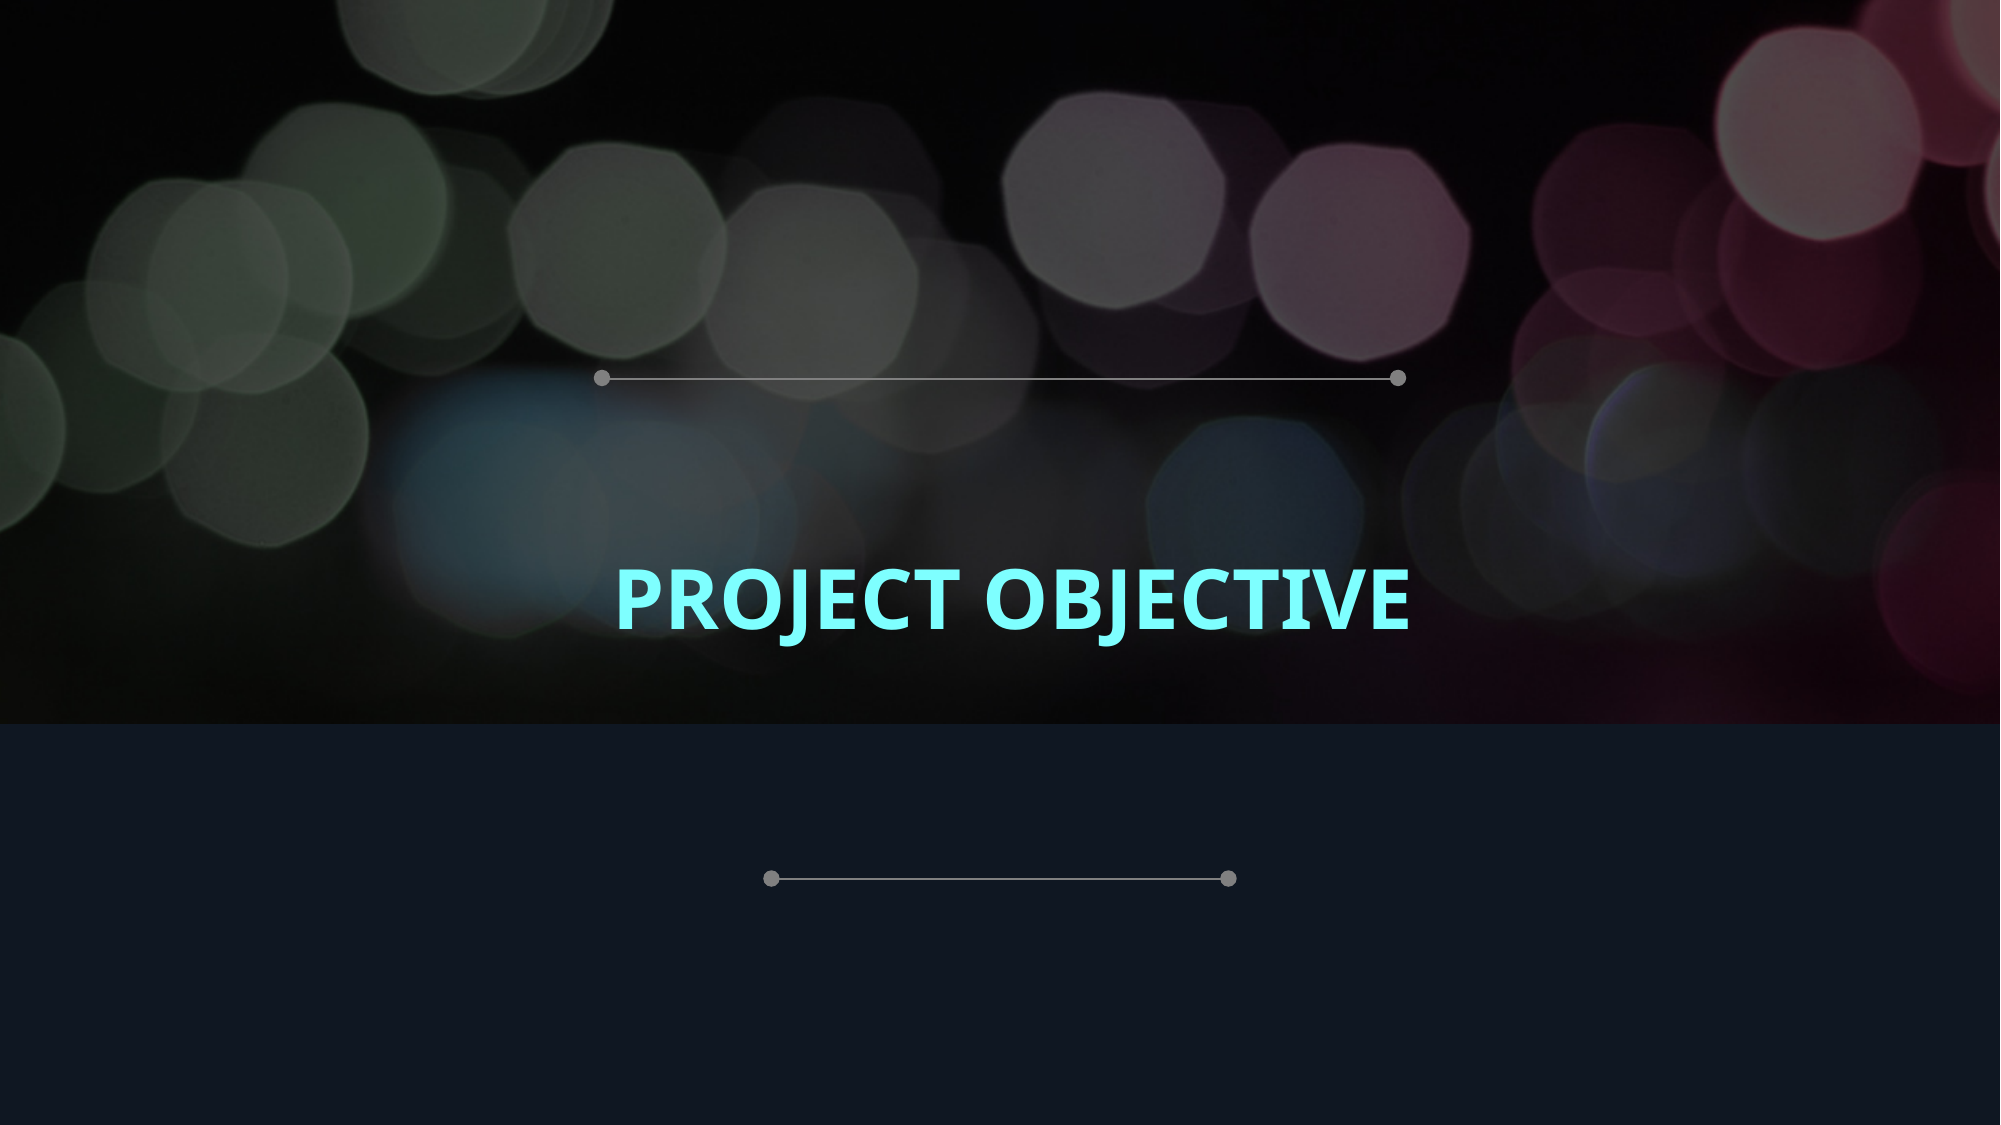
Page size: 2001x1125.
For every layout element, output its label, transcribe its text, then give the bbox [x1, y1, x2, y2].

title PROJECT OBJECTIVE [265, 478, 1761, 655]
picture [0, 0, 2000, 724]
